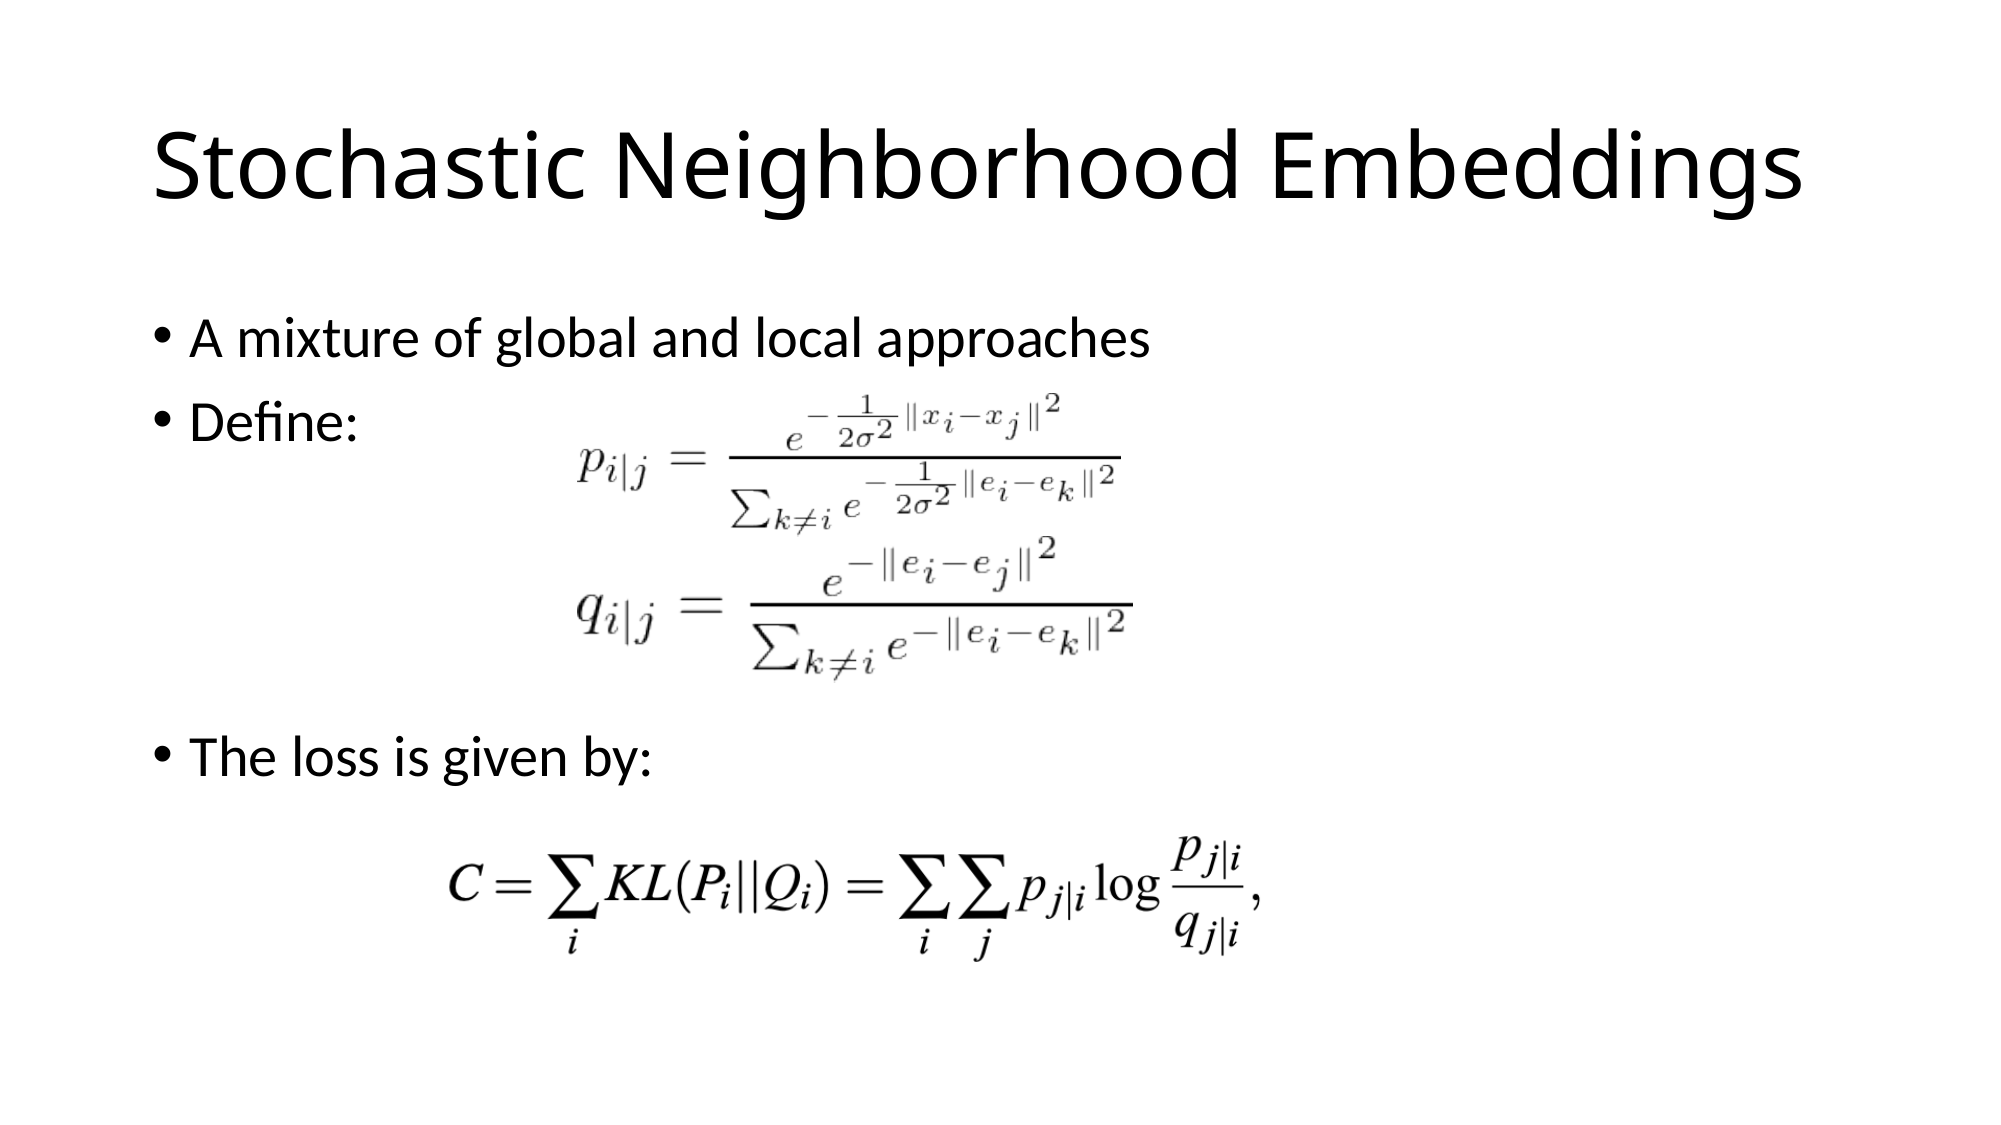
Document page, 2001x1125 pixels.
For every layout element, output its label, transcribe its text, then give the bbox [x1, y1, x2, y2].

title Stochastic Neighborhood Embeddings [137, 59, 1863, 278]
picture [415, 807, 1283, 964]
picture [577, 393, 1133, 683]
list A mixture of global and local approaches Define: The loss is given by: [137, 299, 1863, 1014]
